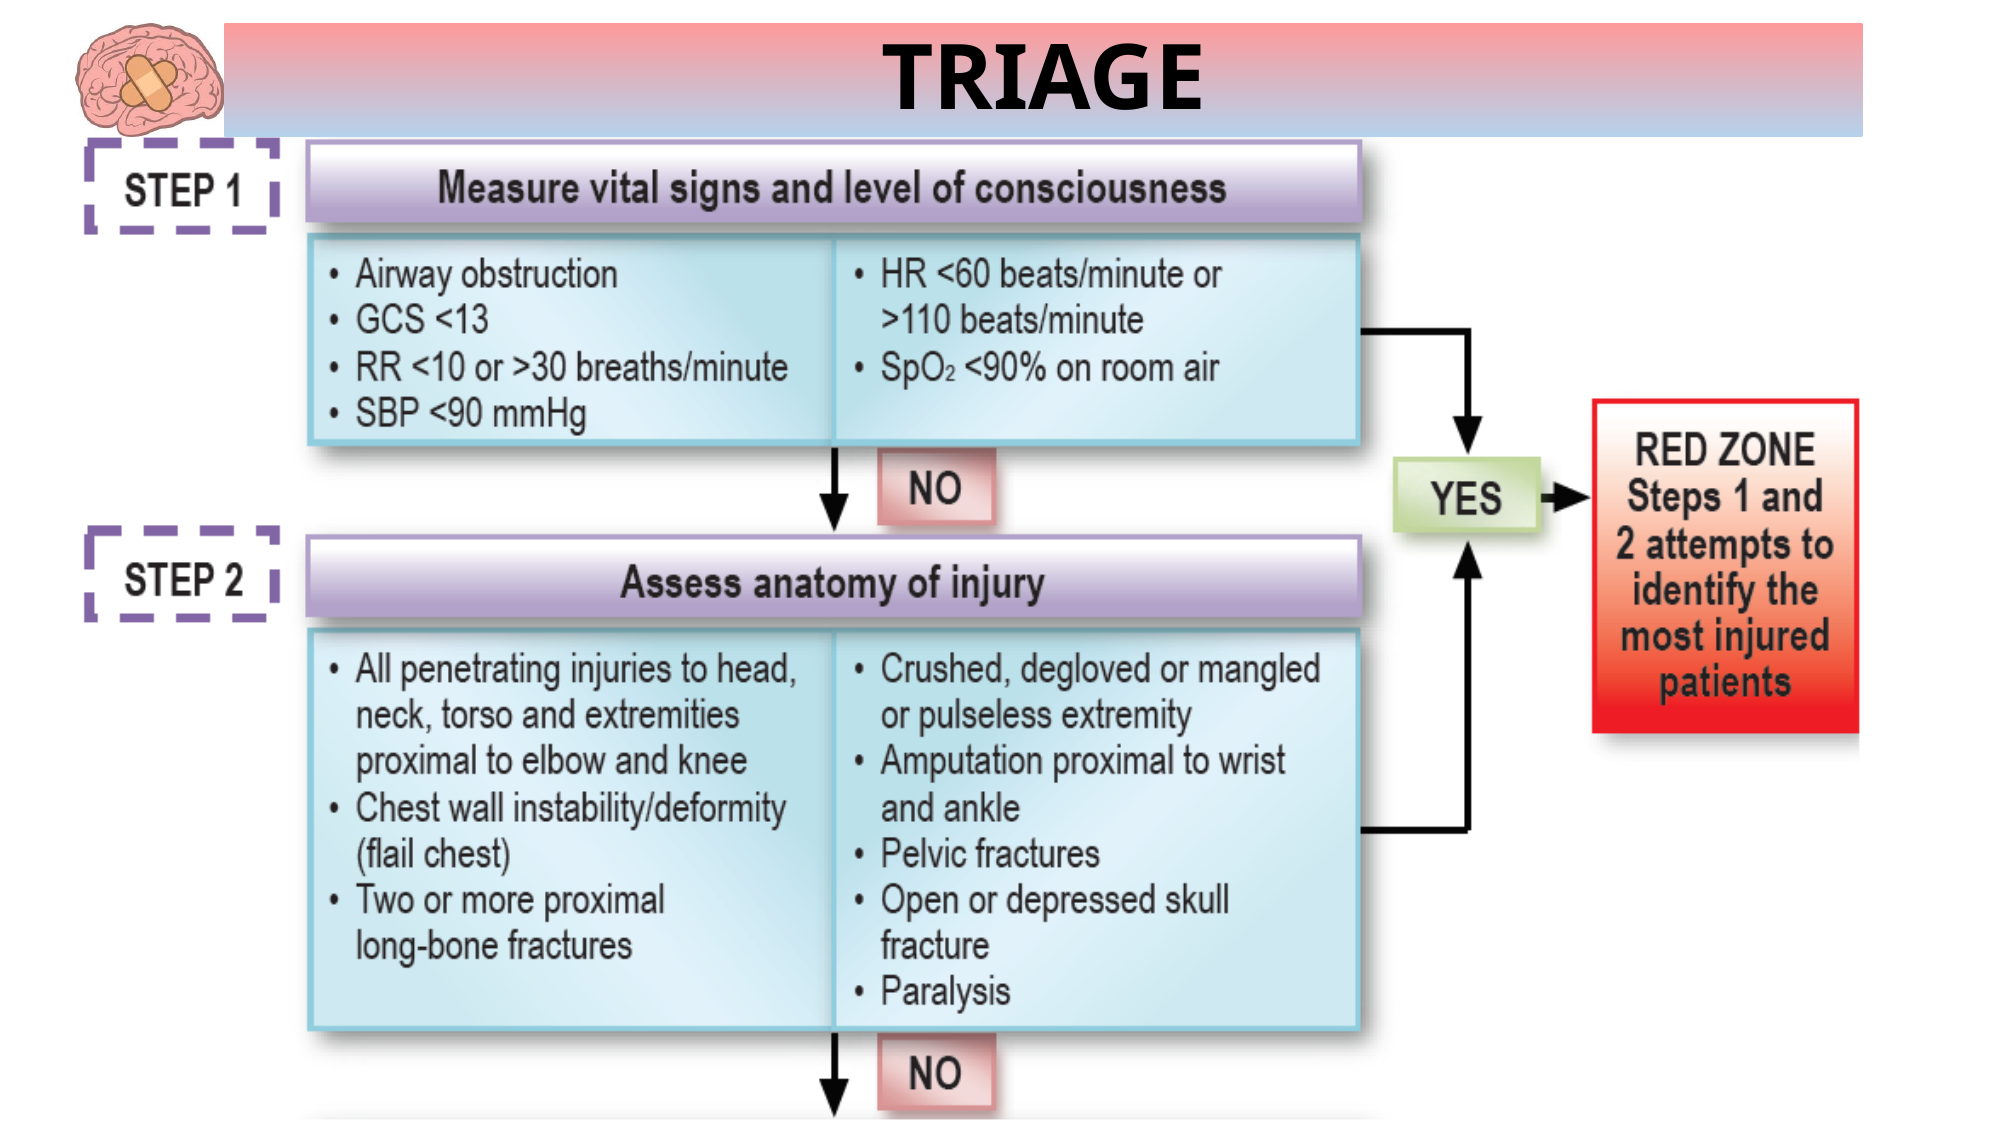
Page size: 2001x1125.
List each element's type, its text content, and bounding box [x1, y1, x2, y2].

picture [75, 22, 1863, 1125]
text_box TRIAGE [225, 23, 1863, 131]
